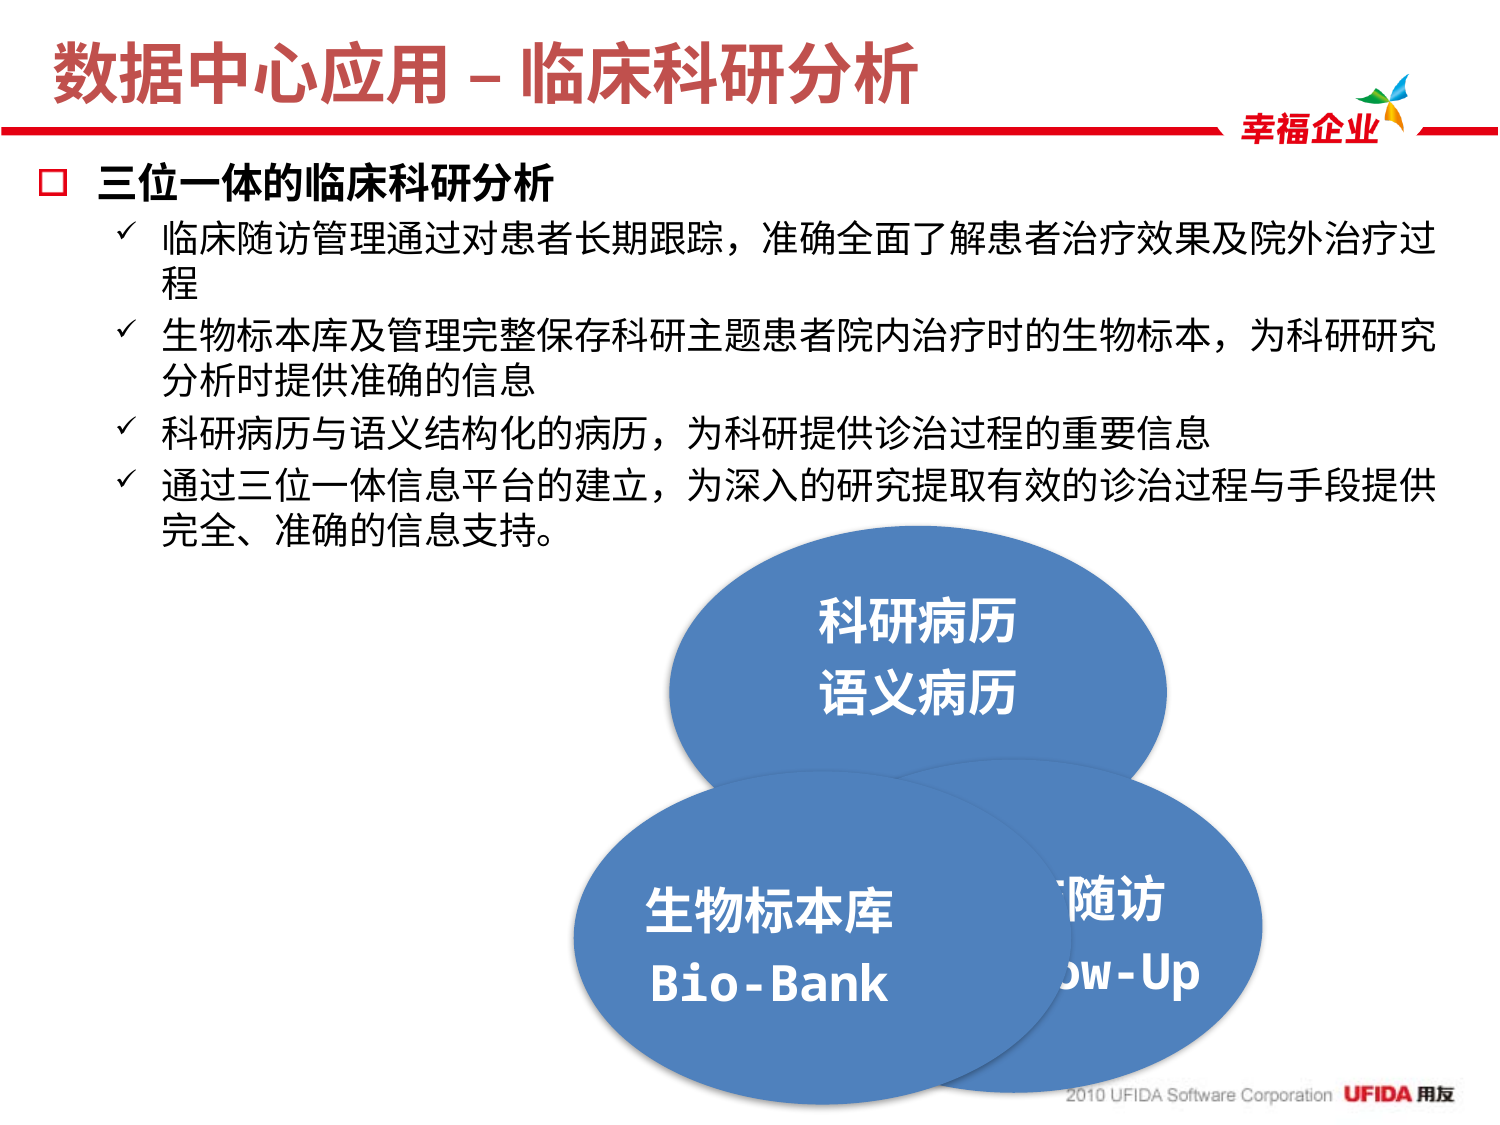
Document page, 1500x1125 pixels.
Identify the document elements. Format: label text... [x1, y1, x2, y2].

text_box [669, 525, 1168, 769]
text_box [573, 771, 1072, 1105]
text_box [764, 759, 1263, 1093]
picture [1228, 122, 1417, 149]
text_box 三位一体的临床科研分析 临床随访管理通过对患者长期跟踪，准确全面了解患者治疗效果及院外治疗过程 生物标本库及管理完整保存科研主题患者院内治疗时的生物标本，为科研研究分析时提供准确的信息 科研病历与语义结构化的病历，为科研提供诊治过程的重要信息 通过三位一体信息平台的建立，为深入的研究提取有效的诊治过程与手段提供完全、准确的信息支持。 [24, 149, 1475, 1063]
text_box 数据中心应用 – 临床科研分析 [37, 24, 1500, 122]
picture [1025, 1062, 1500, 1125]
picture [39, 169, 67, 196]
